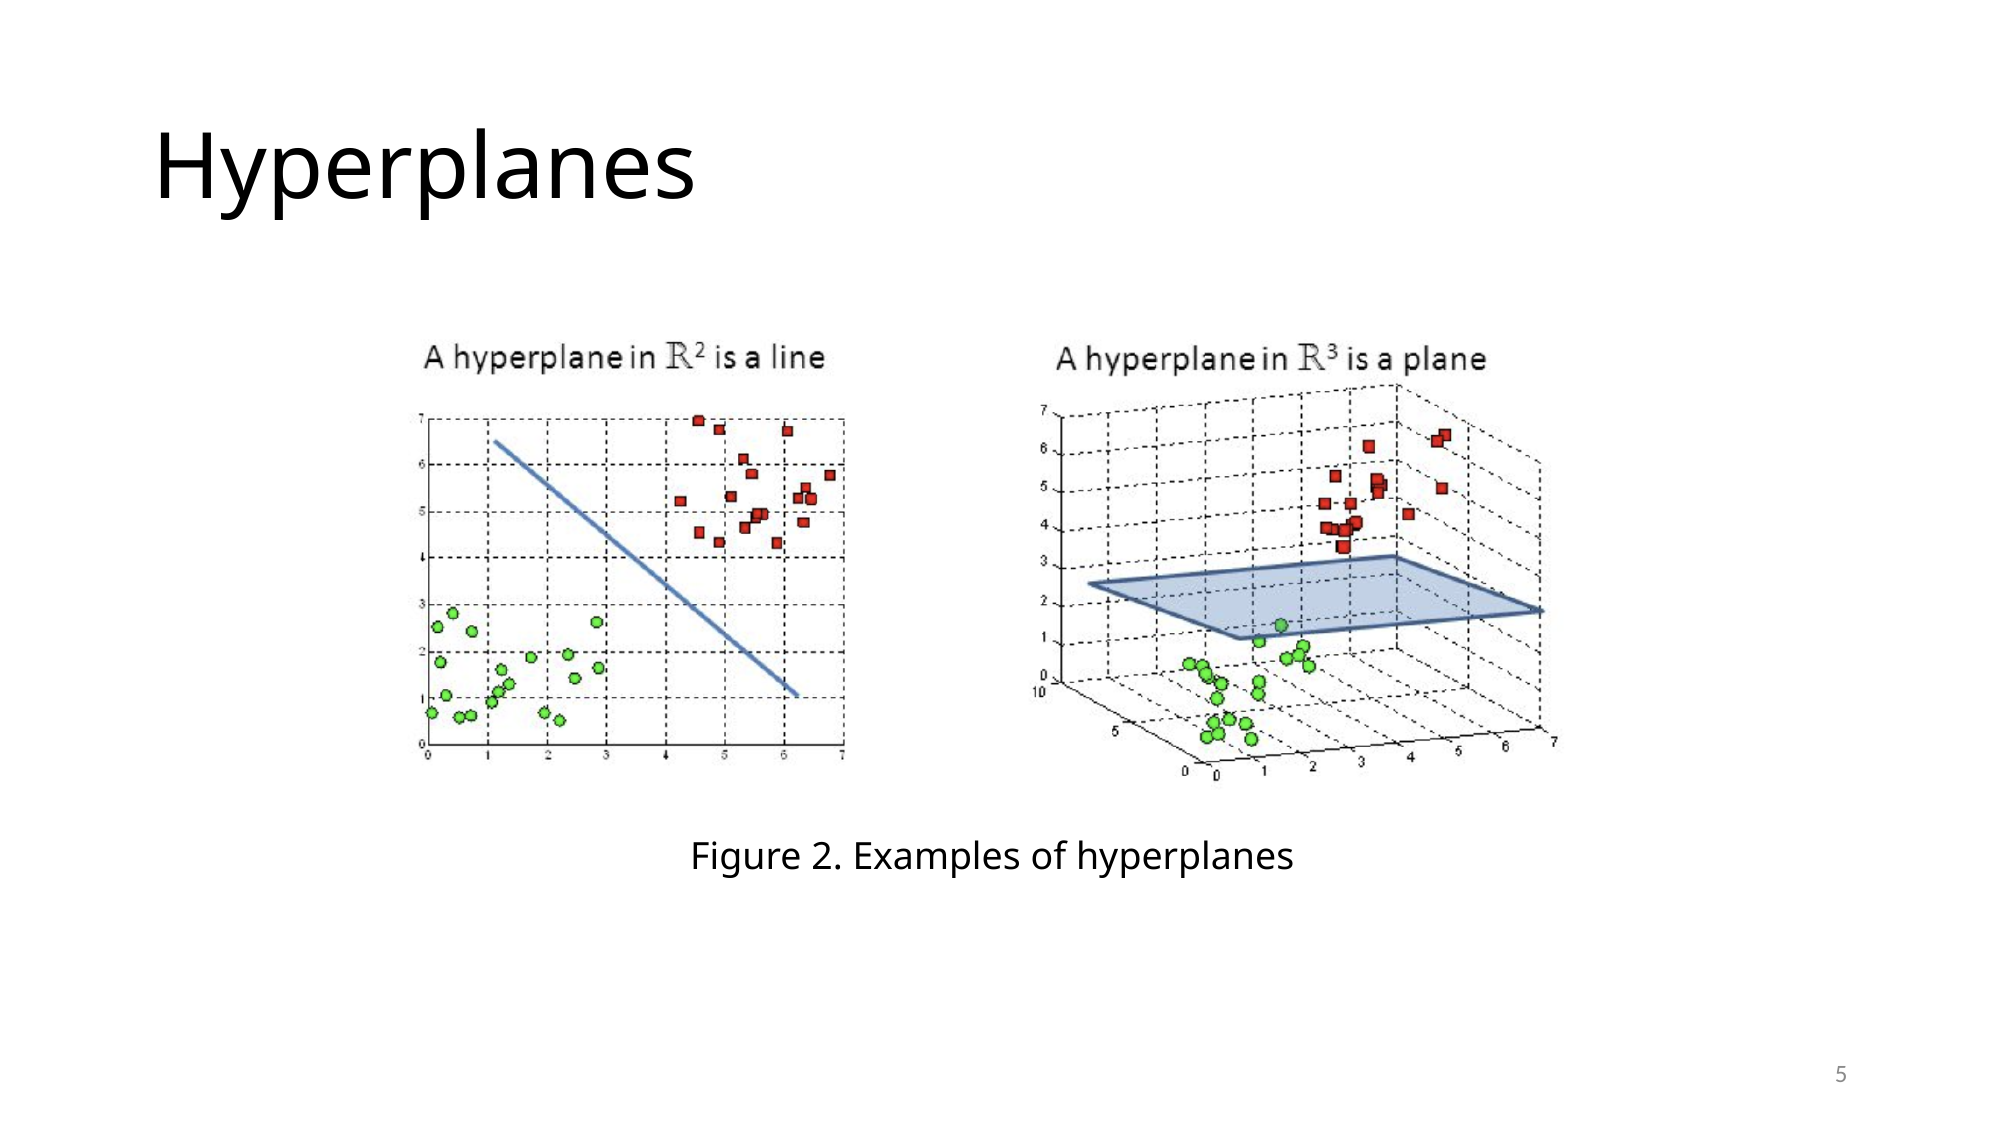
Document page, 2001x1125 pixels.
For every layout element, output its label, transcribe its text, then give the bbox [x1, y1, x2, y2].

slide_number 5 [1412, 1042, 1863, 1103]
title Hyperplanes [137, 59, 1863, 278]
picture [379, 299, 1621, 825]
text_box Figure 2. Examples of hyperplanes [428, 825, 1557, 885]
